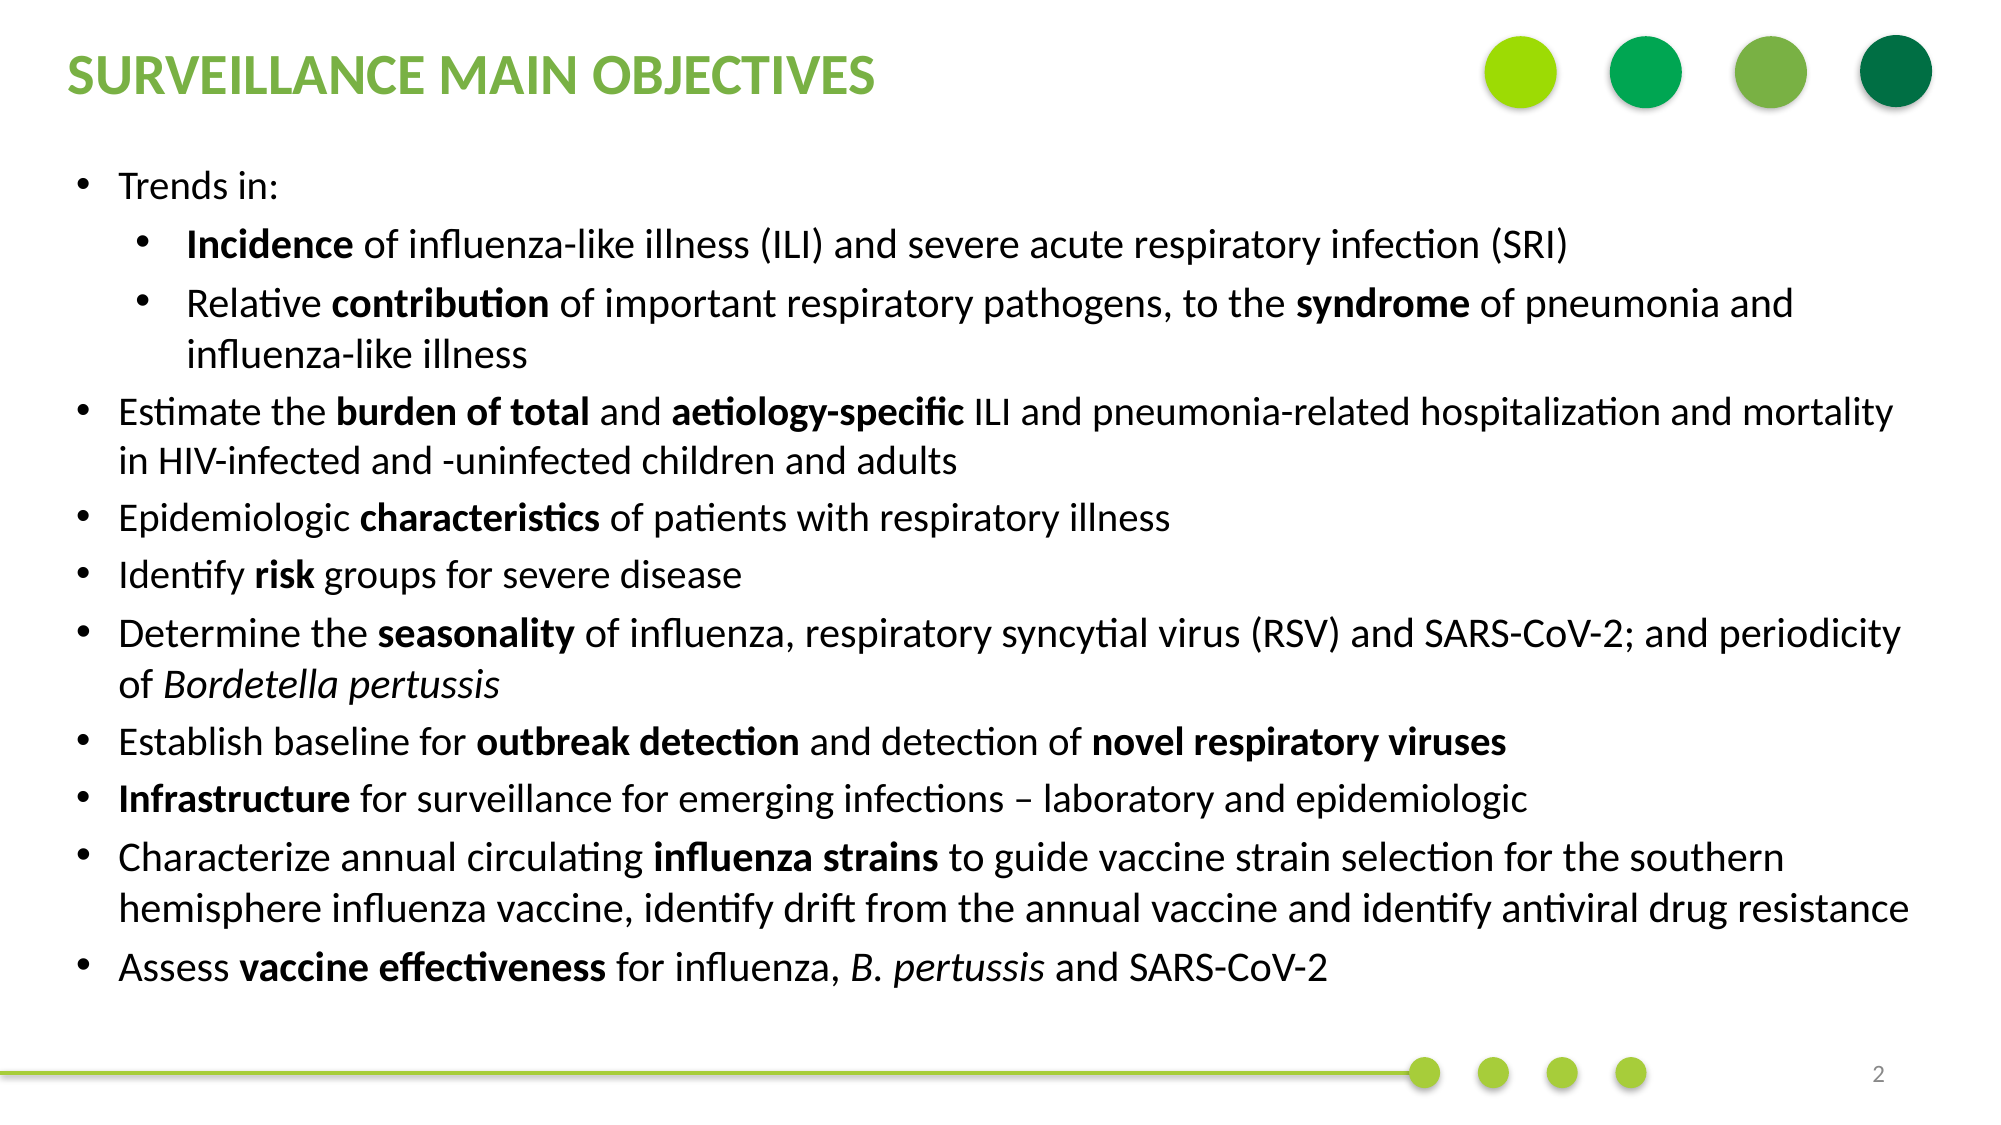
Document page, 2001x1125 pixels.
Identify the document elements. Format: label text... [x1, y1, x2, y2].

slide_number 2 [1433, 1043, 1900, 1103]
list Trends in: Incidence of influenza-like illness (ILI) and severe acute respiratory infection (SRI) Relative contribution of important respiratory pathogens, to the syndrome of pneumonia and influenza-like illness Estimate the burden of total and aetiology-specific ILI and pneumonia-related hospitalization and mortality in HIV-infected and -uninfected children and adults Epidemiologic characteristics of patients with respiratory illness Identify risk groups for severe disease Determine the seasonality of influenza, respiratory syncytial virus (RSV) and SARS-CoV-2; and periodicity of Bordetella pertussis Establish baseline for outbreak detection and detection of novel respiratory viruses Infrastructure for surveillance for emerging infections – laboratory and epidemiologic Characterize annual circulating influenza strains to guide vaccine strain selection for the southern hemisphere influenza vaccine, identify drift from the annual vaccine and identify antiviral drug resistance Assess vaccine effectiveness for influenza, B. pertussis and SARS-CoV-2 [52, 151, 1933, 1043]
title Surveillance main objectives [52, 18, 1459, 124]
